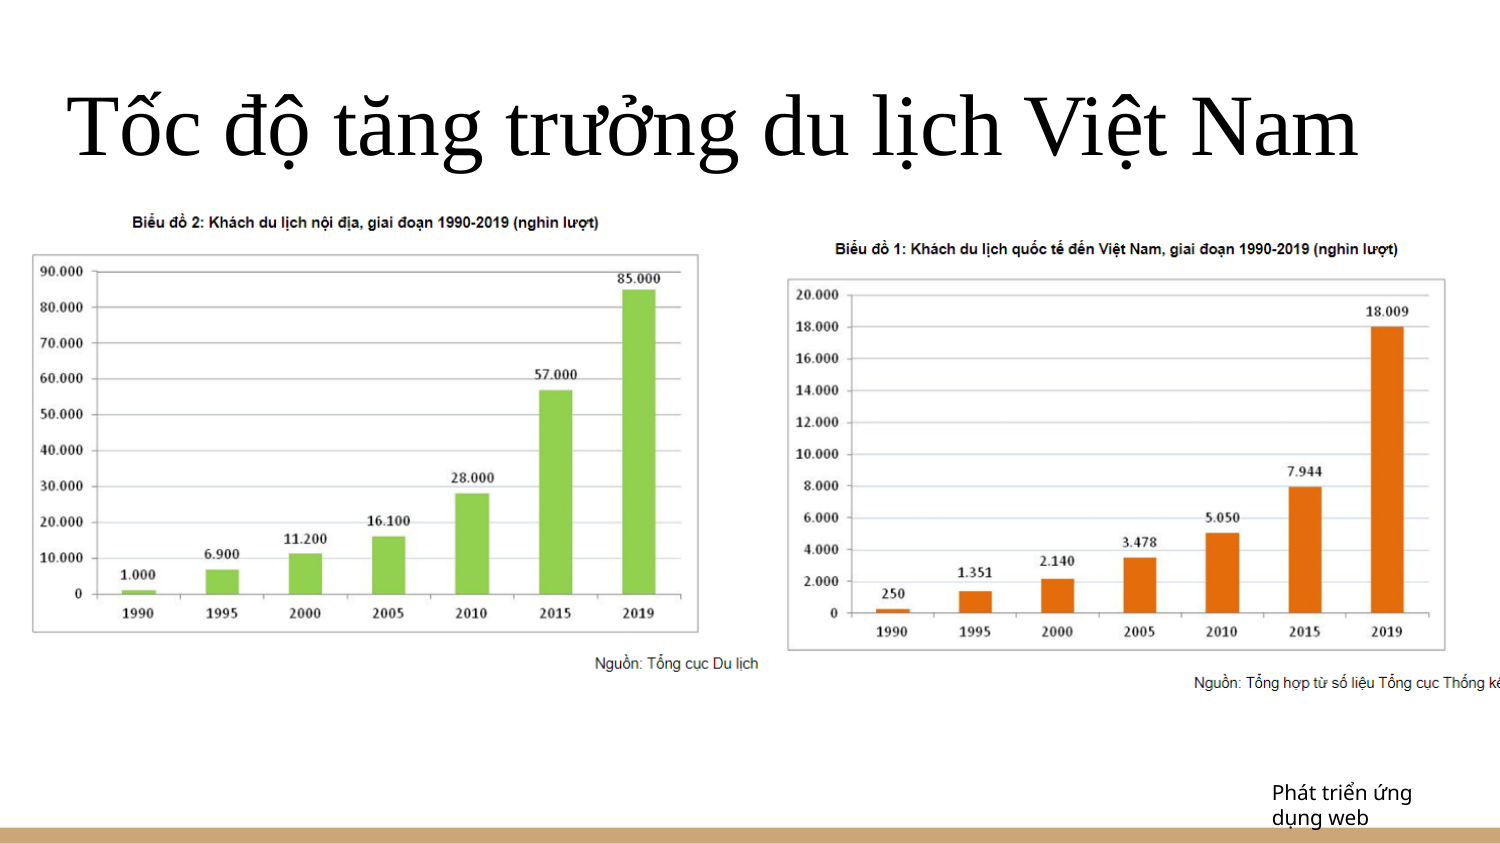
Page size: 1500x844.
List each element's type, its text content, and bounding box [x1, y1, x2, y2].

picture [27, 196, 1500, 692]
title Tốc độ tăng trưởng du lịch Việt Nam [51, 51, 1449, 189]
text_box Phát triển ứng dụng web [1256, 764, 1461, 823]
